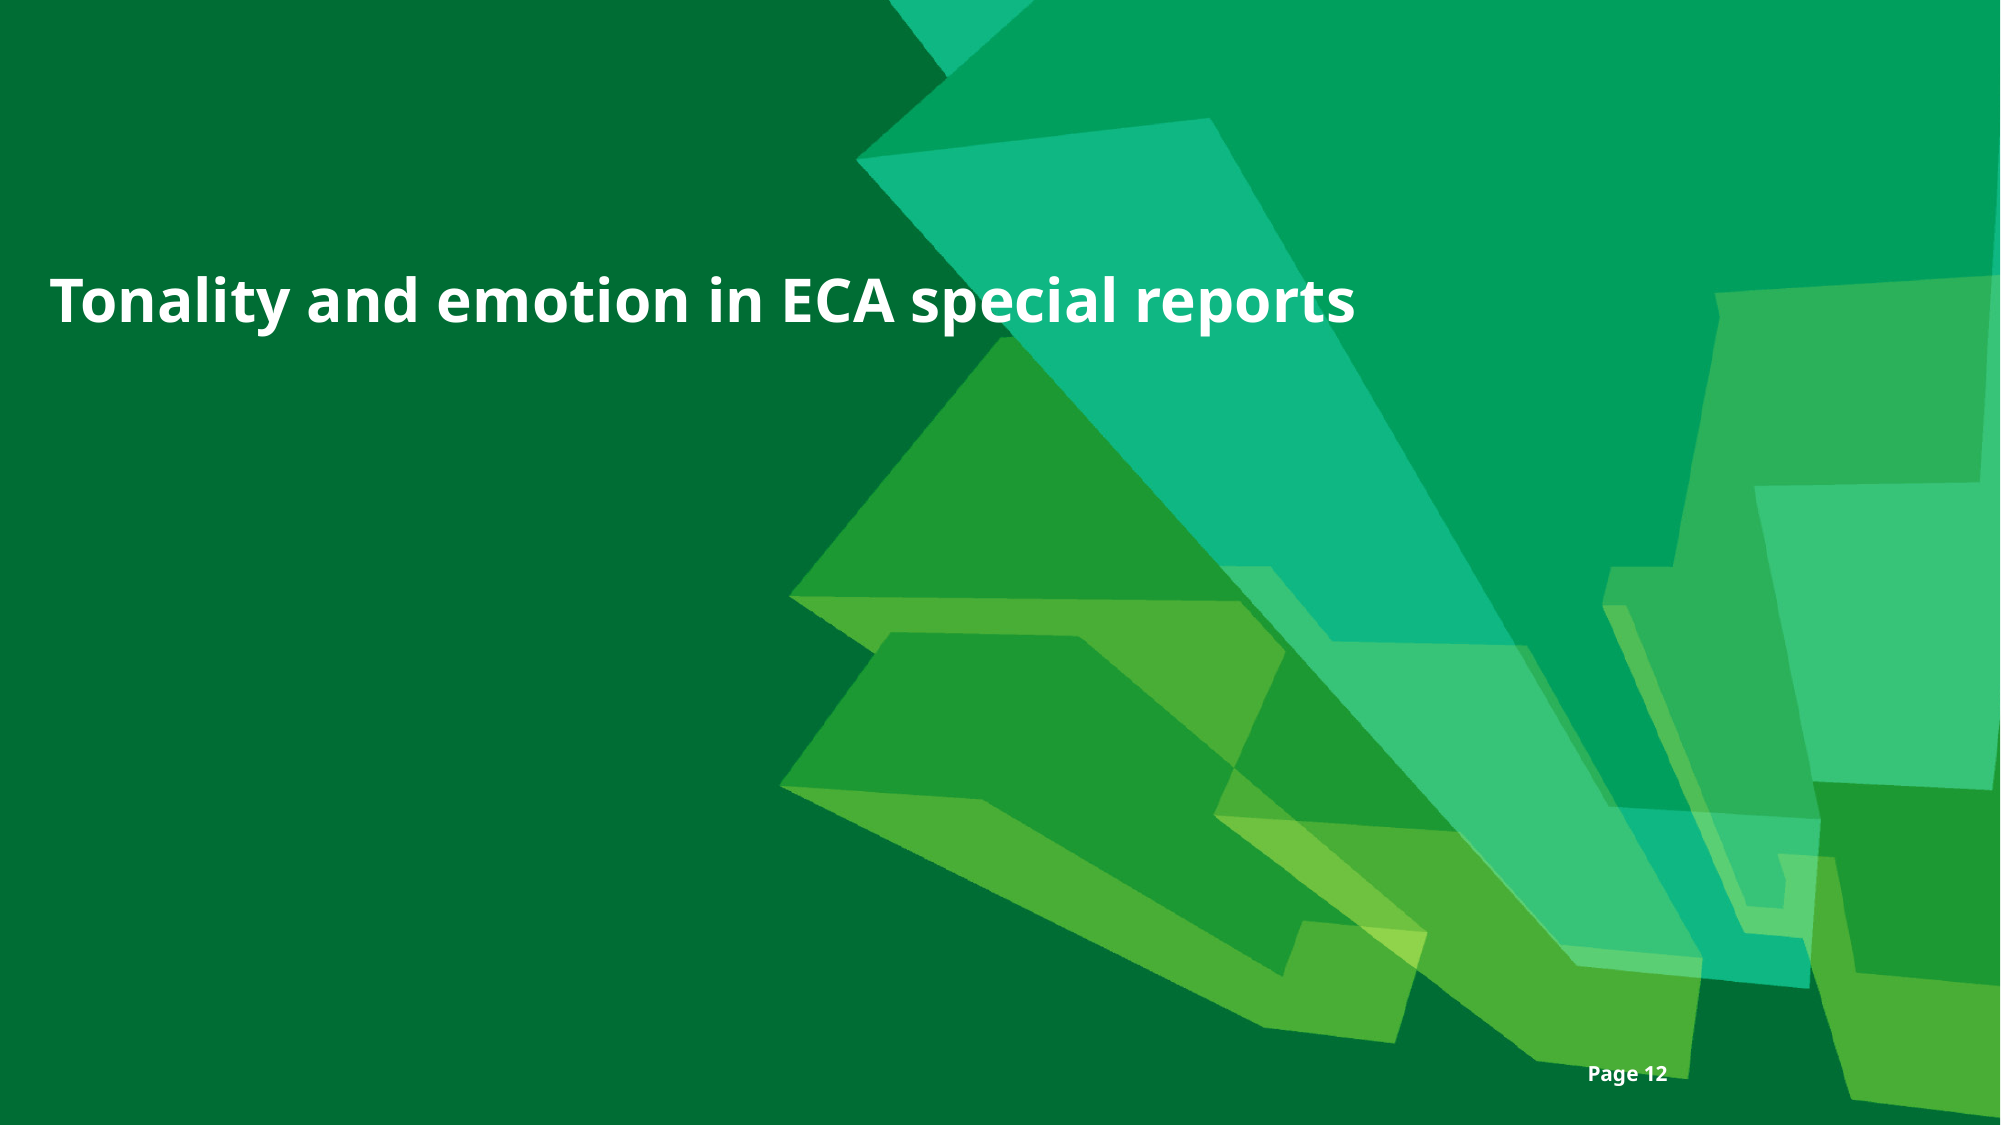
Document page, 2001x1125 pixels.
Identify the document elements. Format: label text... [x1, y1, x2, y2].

title Tonality and emotion in ECA special reports [49, 270, 1373, 360]
picture [496, 0, 2001, 1125]
text_box Page 12 [1372, 1053, 1668, 1096]
